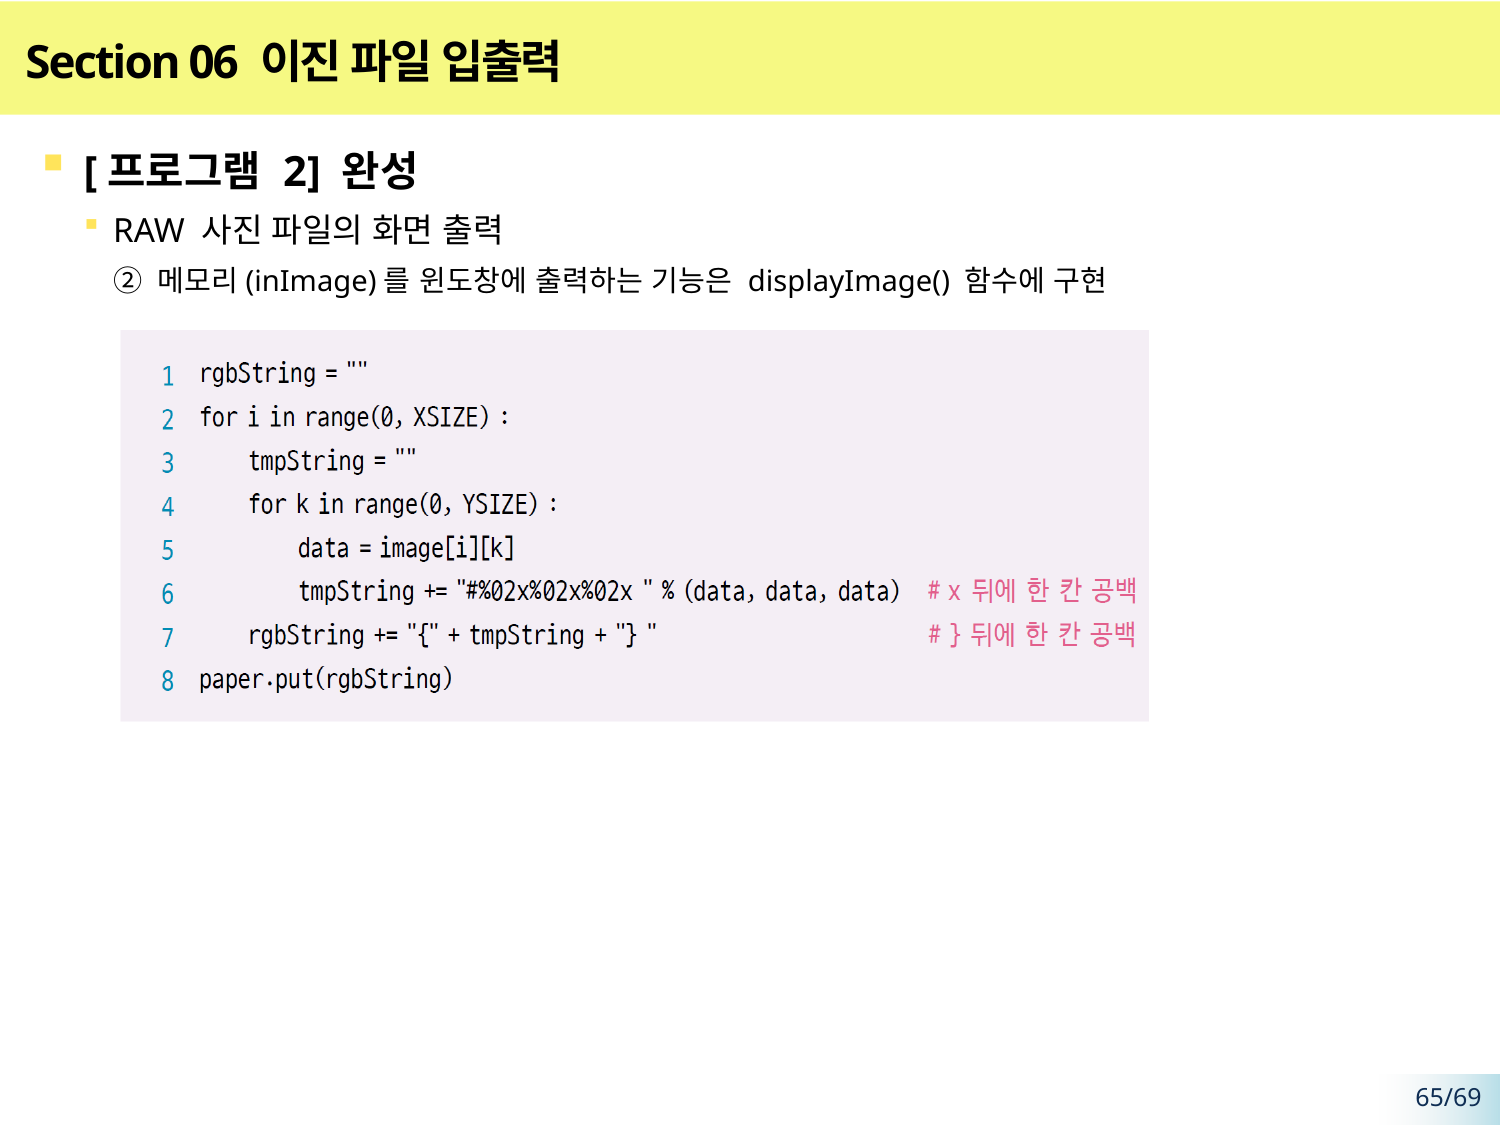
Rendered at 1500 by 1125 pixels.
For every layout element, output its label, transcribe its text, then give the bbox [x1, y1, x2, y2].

picture [114, 325, 1149, 724]
title Section 06 이진 파일 입출력 [10, 21, 1288, 99]
list [프로그램 2] 완성 RAW 사진 파일의 화면 출력 ② 메모리(inImage)를 윈도창에 출력하는 기능은 displayImage() 함수에 구현 [10, 126, 1481, 1057]
